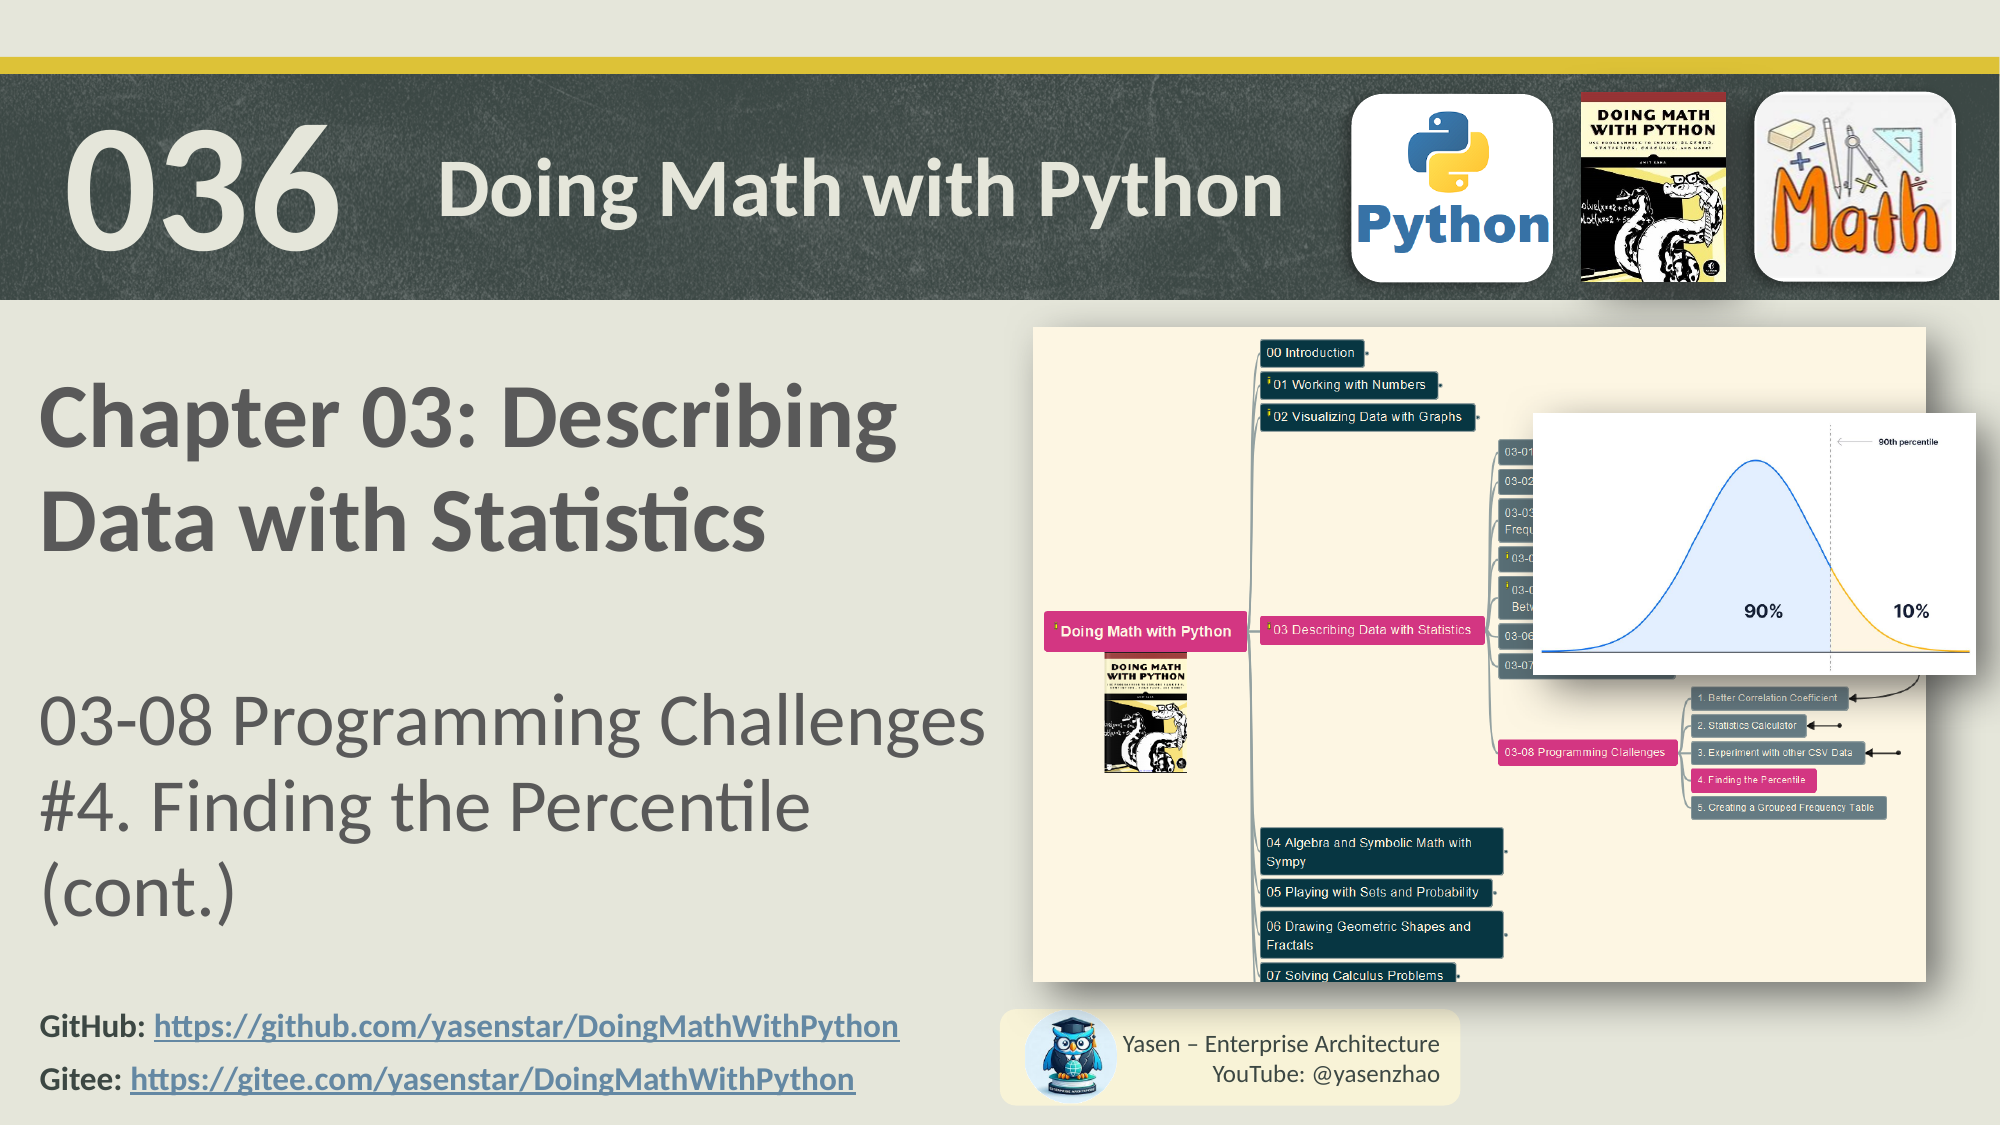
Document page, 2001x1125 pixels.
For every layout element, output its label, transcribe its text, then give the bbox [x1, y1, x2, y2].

text_box 036 [48, 132, 359, 244]
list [1033, 327, 1926, 982]
picture [1533, 413, 1976, 675]
text_box Chapter 03: Describing Data with Statistics 03-08 Programming Challenges #4. Finding the Percentile (cont.) [24, 355, 1018, 942]
title Doing Math with Python [422, 76, 1323, 300]
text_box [999, 1009, 1461, 1106]
text_box GitHub: https://github.com/yasenstar/DoingMathWithPython Gitee: https://gitee.com/yasenstar/DoingMathWithPython [24, 997, 950, 1112]
picture [0, 74, 2000, 300]
